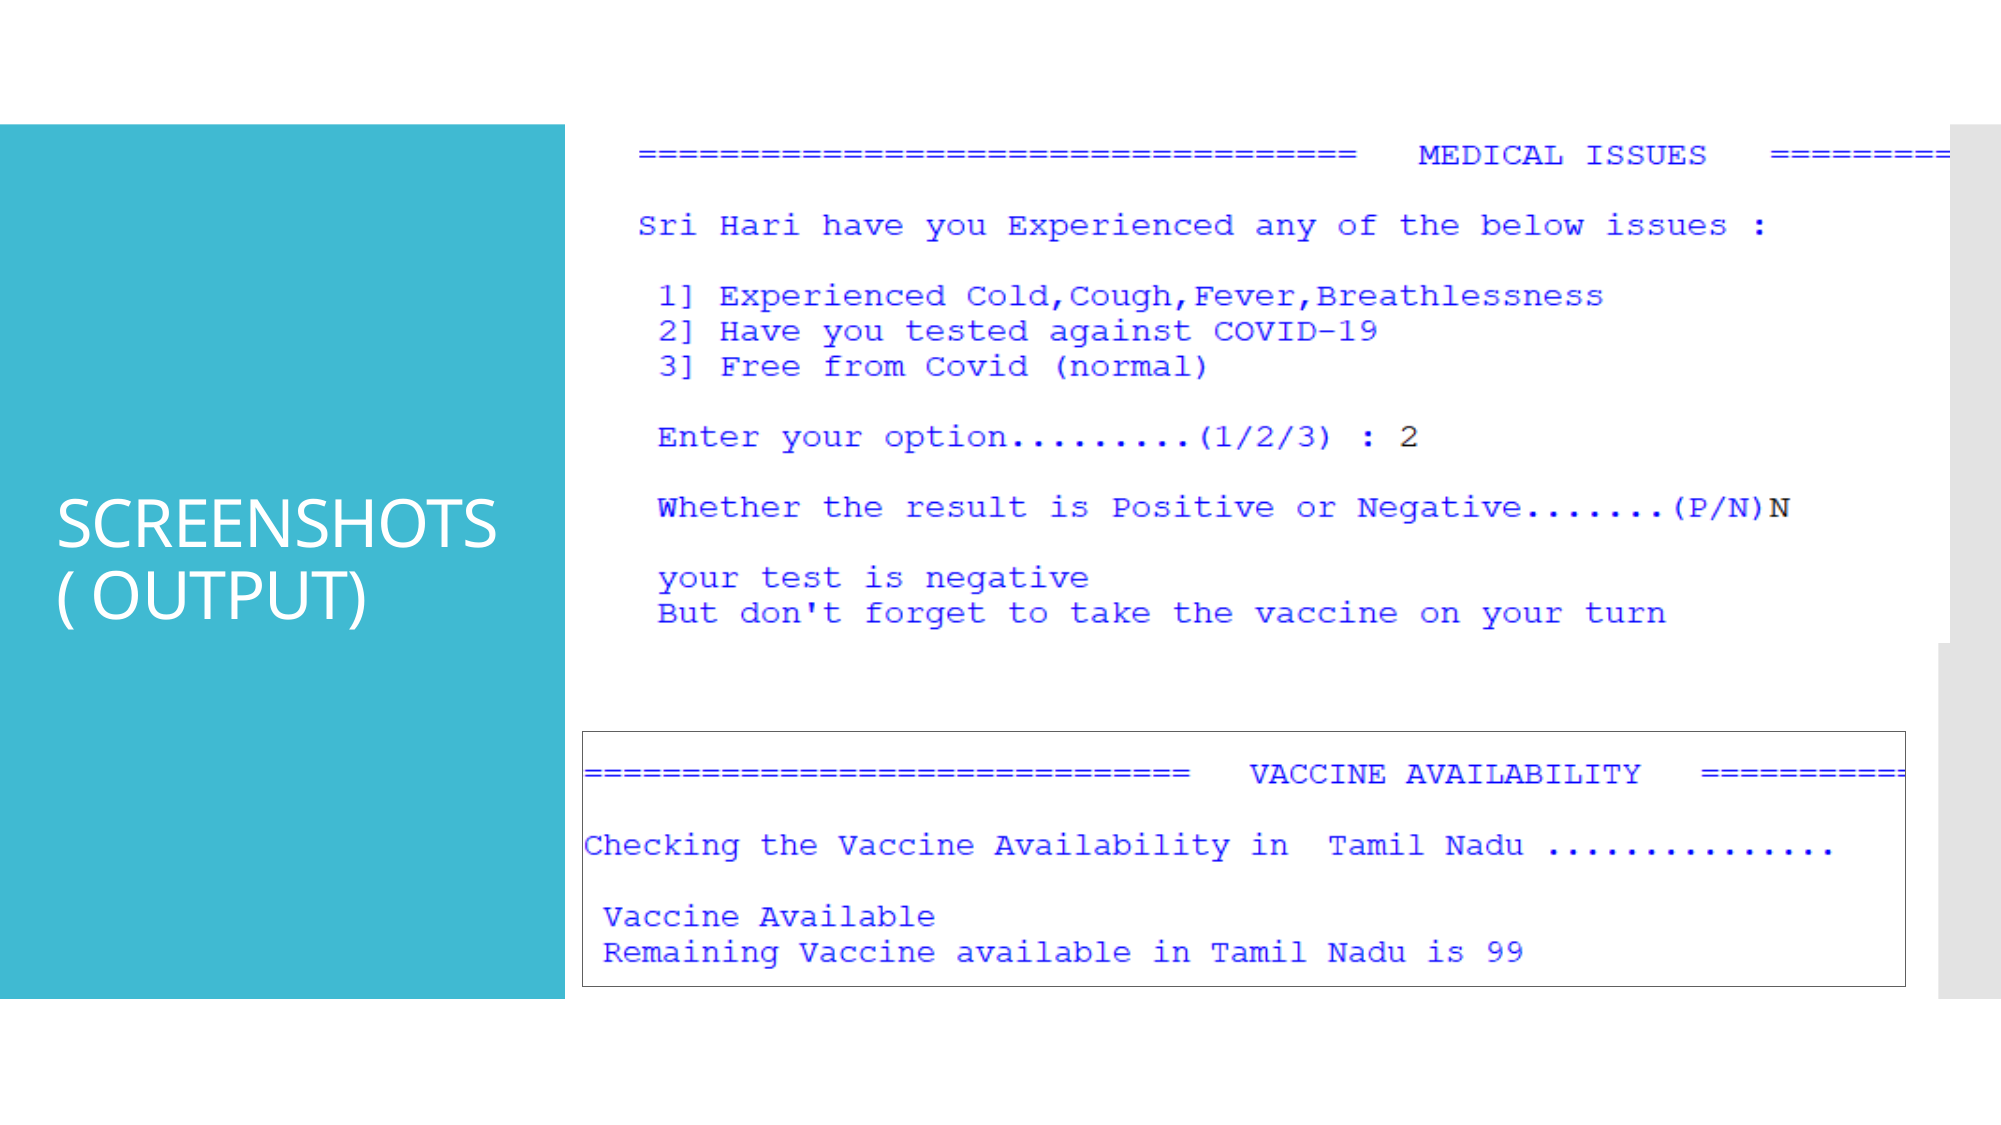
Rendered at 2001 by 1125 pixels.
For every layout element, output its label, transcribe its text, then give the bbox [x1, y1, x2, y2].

title SCREENSHOTS ( OUTPUT) [41, 184, 525, 940]
picture [639, 120, 1951, 644]
picture [581, 730, 1906, 987]
